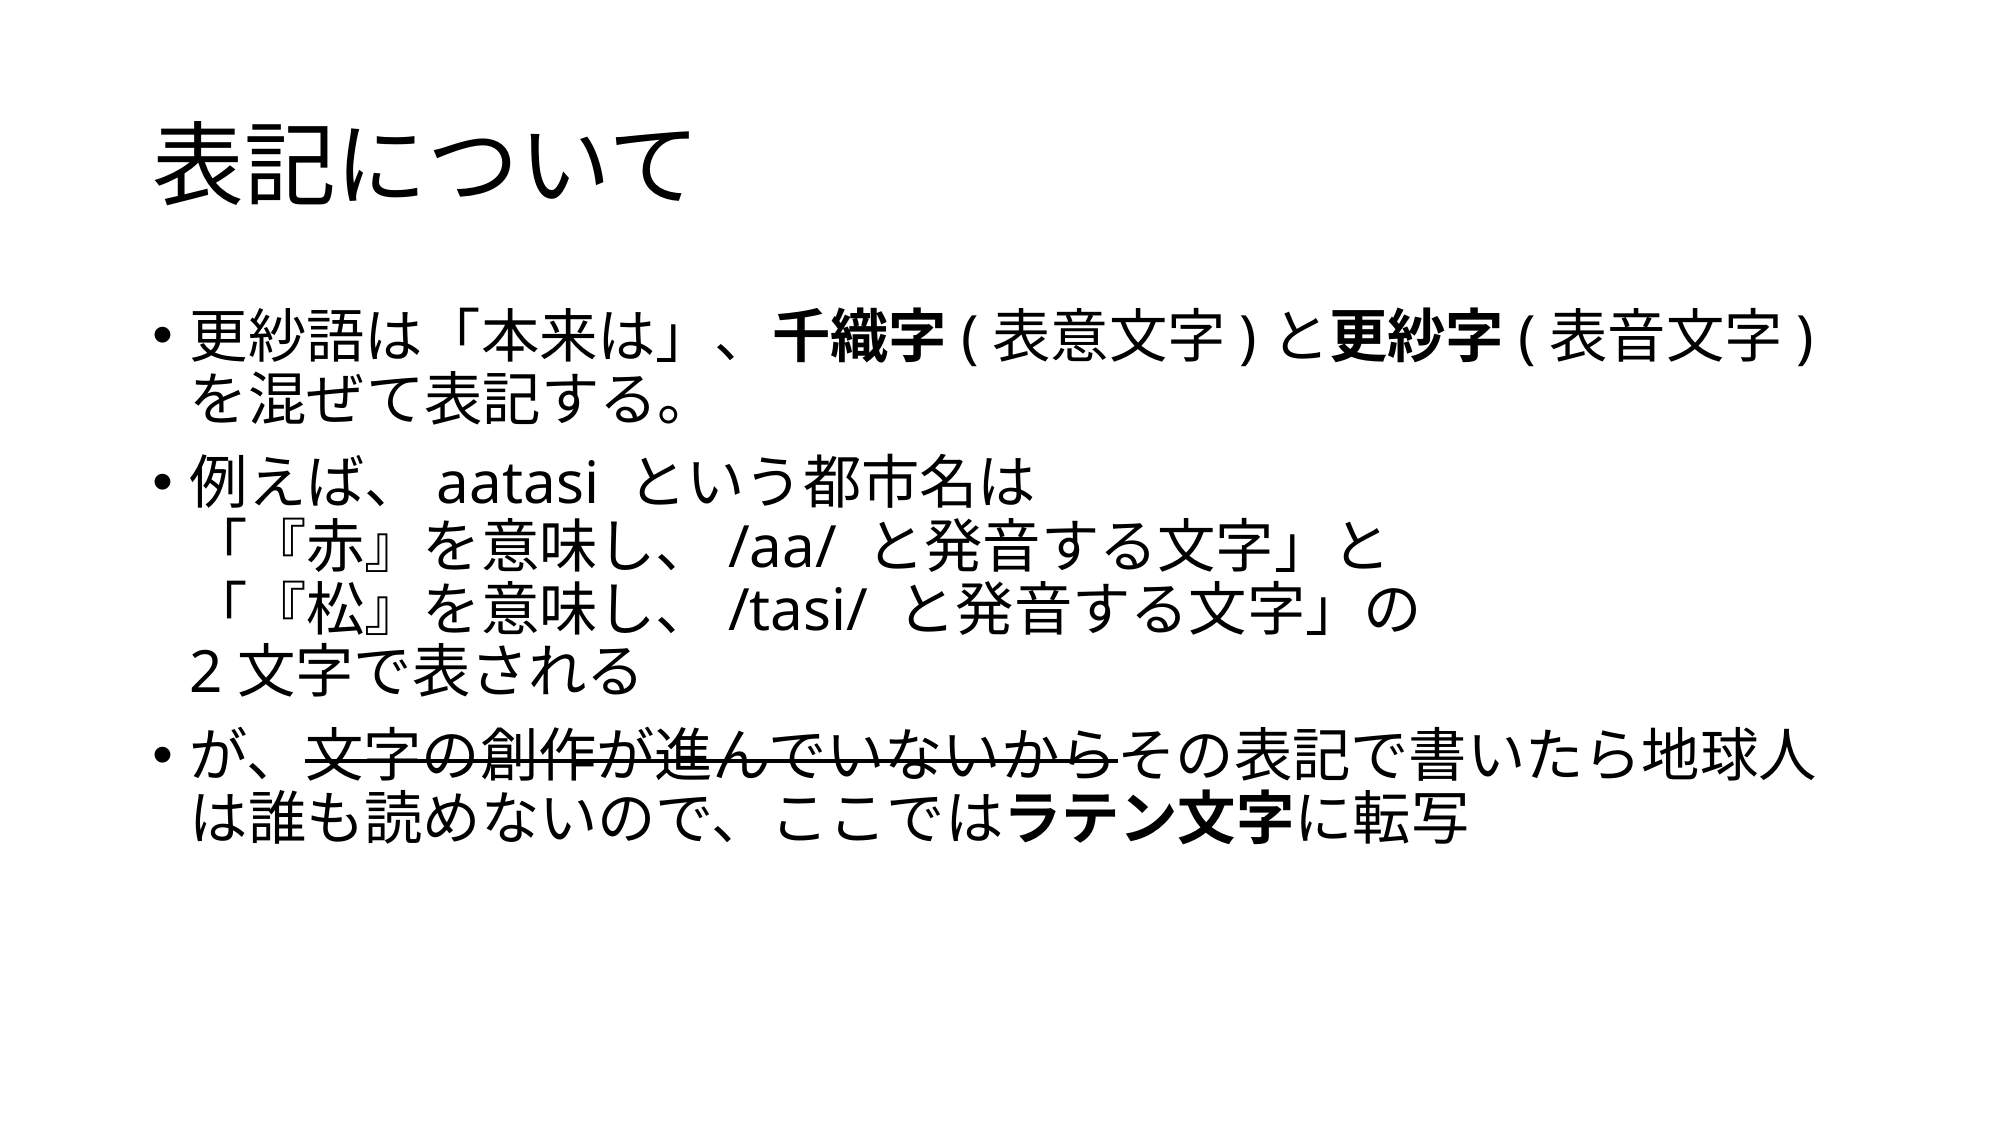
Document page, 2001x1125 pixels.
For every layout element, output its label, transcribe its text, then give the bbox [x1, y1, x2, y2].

list 更紗語は「本来は」、千織字(表意文字)と更紗字(表音文字) を混ぜて表記する。 例えば、aatasi という都市名は 「『赤』を意味し、/aa/ と発音する文字」と 「『松』を意味し、/tasi/ と発音する文字」の 2文字で表される が、文字の創作が進んでいないからその表記で書いたら地球人は誰も読めないので、ここではラテン文字に転写 [137, 299, 1863, 1014]
title 表記について [137, 59, 1863, 278]
